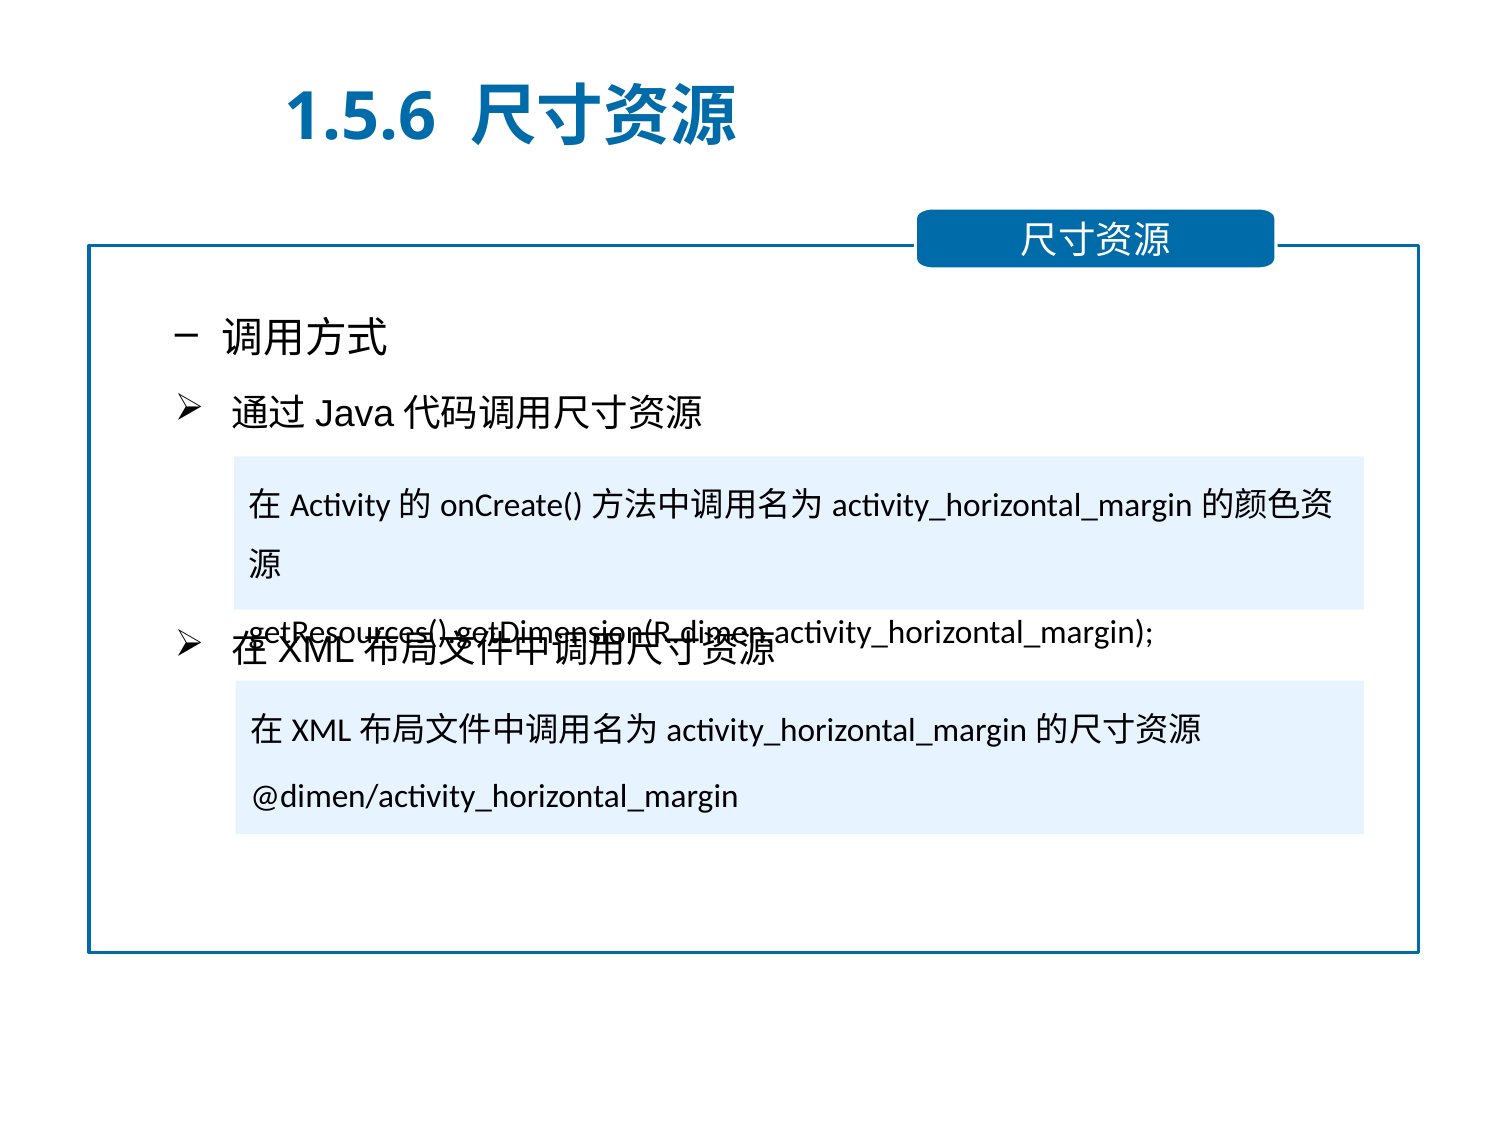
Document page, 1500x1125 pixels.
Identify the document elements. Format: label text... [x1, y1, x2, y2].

text_box 在Activity的onCreate()方法中调用名为activity_horizontal_margin的颜色资源 getResources().getDimension(R.dimen.activity_horizontal_margin); [234, 456, 1365, 610]
text_box 在XML布局文件中调用名为activity_horizontal_margin的尺寸资源 @dimen/activity_horizontal_margin [235, 680, 1365, 835]
text_box [89, 245, 1419, 953]
text_box 调用方式 通过Java代码调用尺寸资源 在XML布局文件中调用尺寸资源 [85, 278, 89, 471]
text_box 1.5.6 尺寸资源 [269, 66, 1459, 159]
text_box 尺寸资源 [913, 206, 1278, 271]
